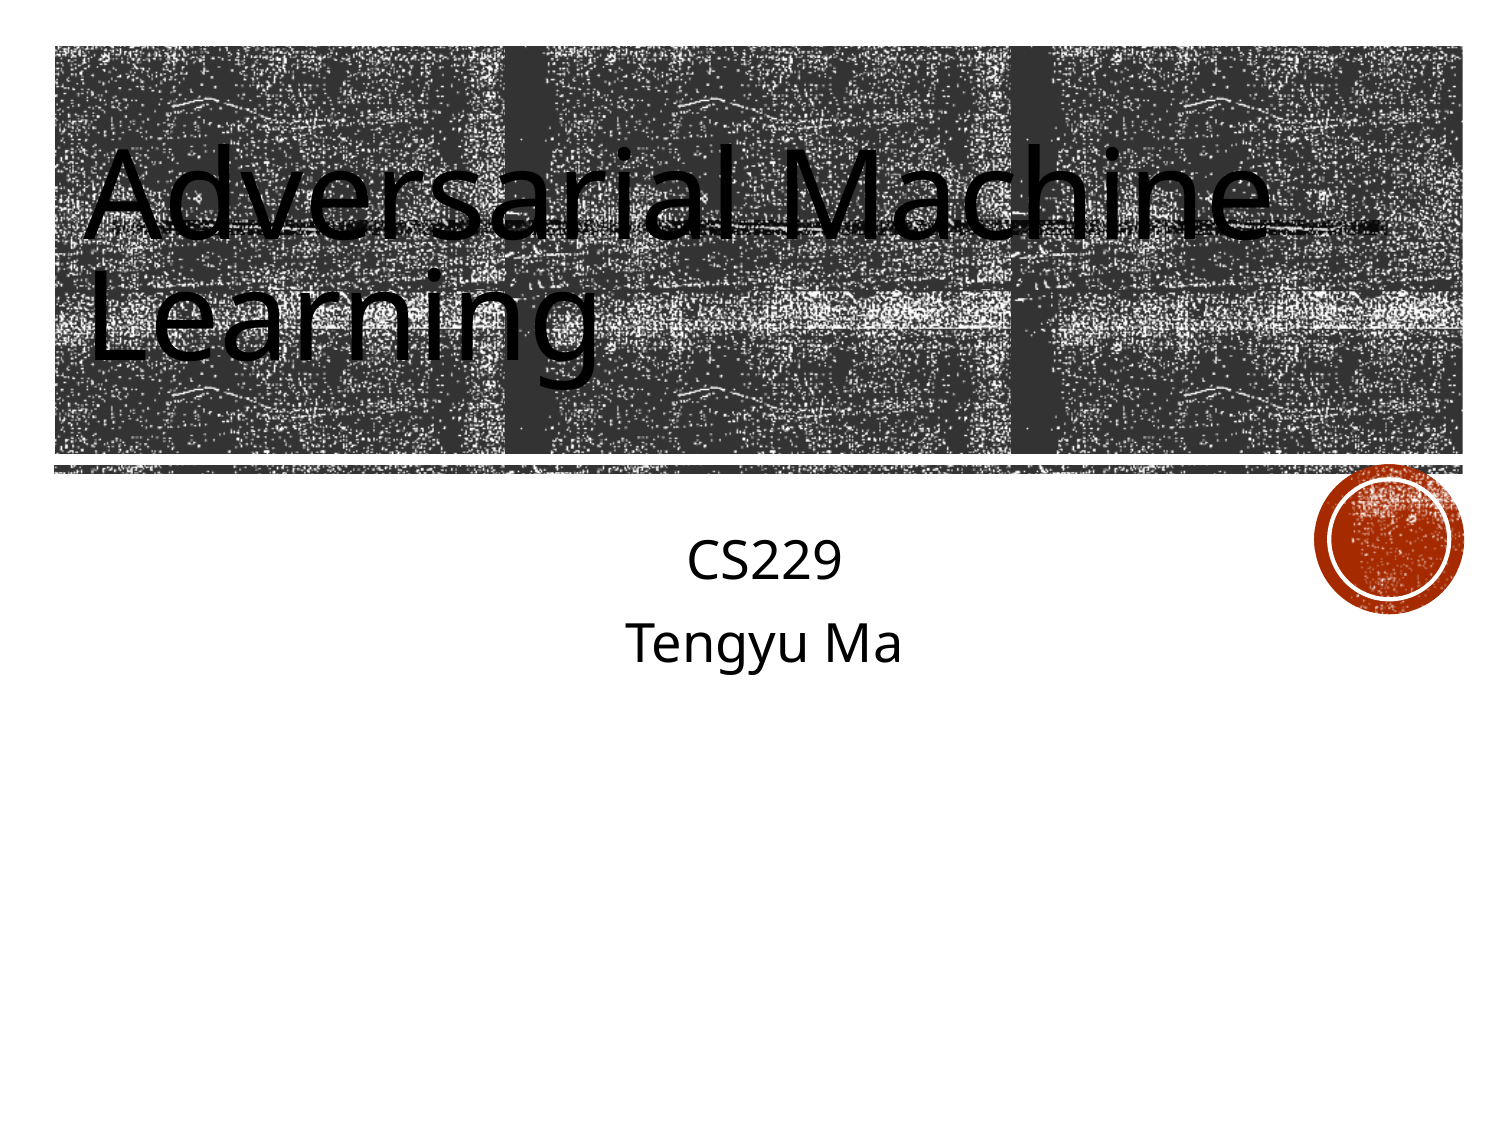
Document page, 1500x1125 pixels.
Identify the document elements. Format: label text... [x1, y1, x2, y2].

title Adversarial Machine Learning [68, 79, 1500, 449]
subtitle CS229 Tengyu Ma [51, 525, 1479, 1046]
